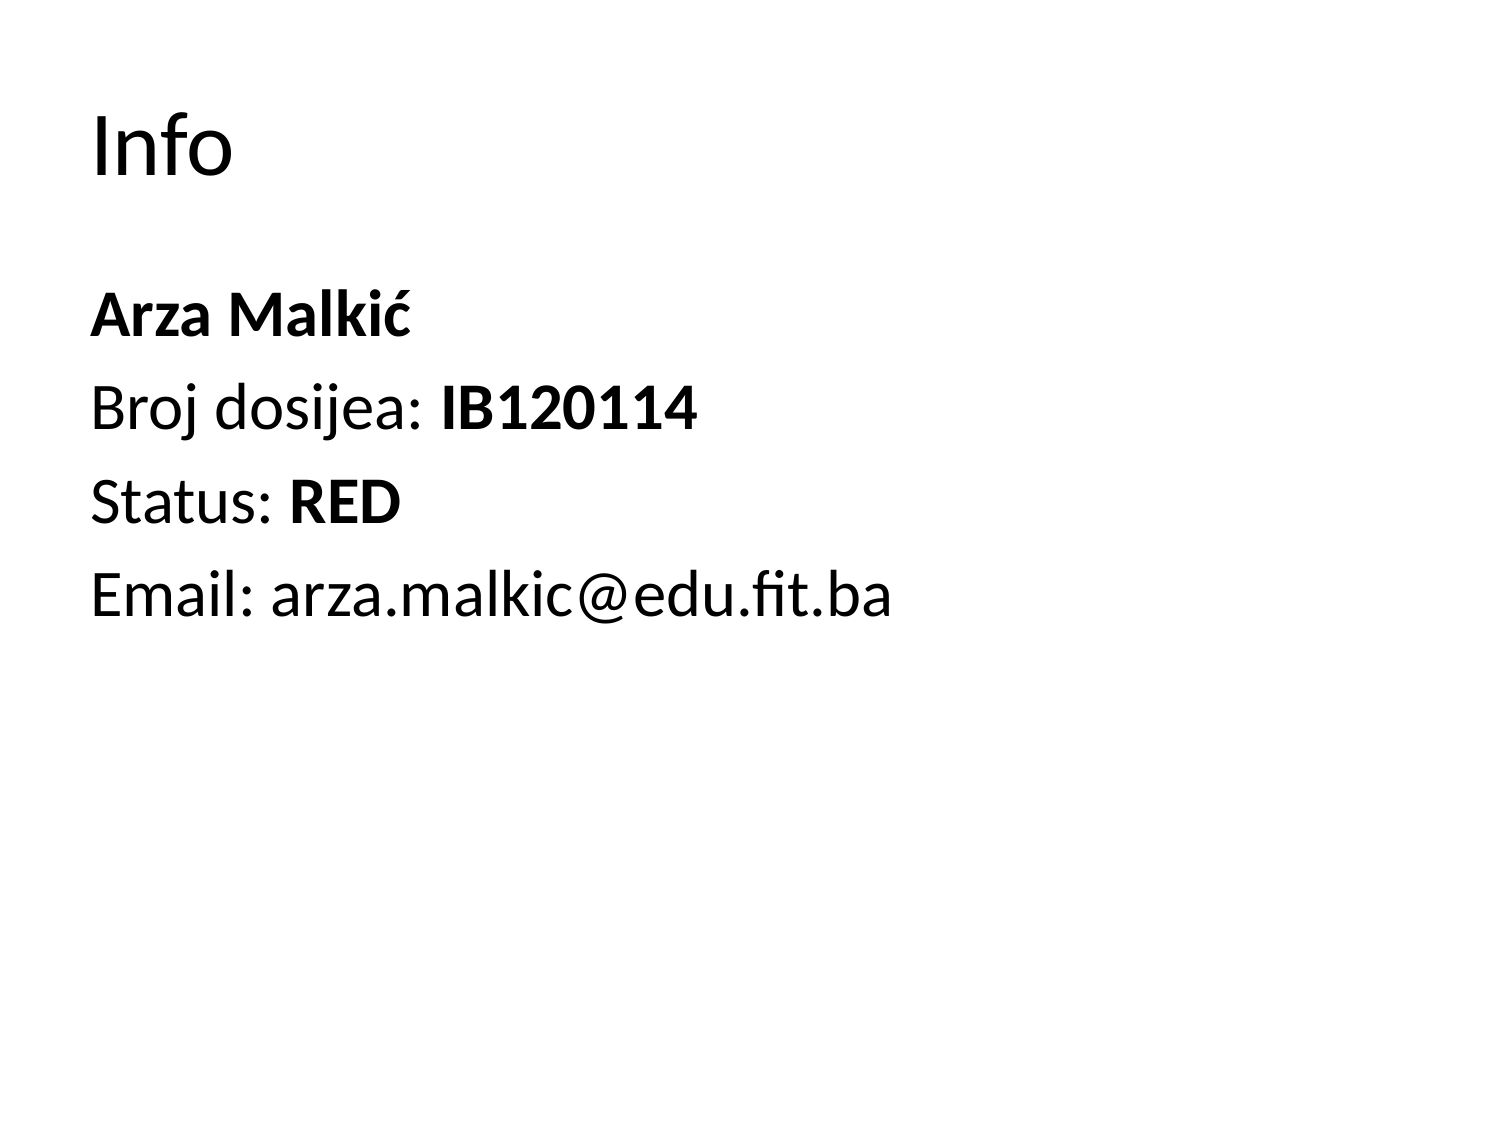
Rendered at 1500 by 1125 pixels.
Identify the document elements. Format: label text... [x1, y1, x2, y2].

list Arza Malkić Broj dosijea: IB120114 Status: RED Email: arza.malkic@edu.fit.ba [75, 262, 1425, 1005]
title Info [75, 45, 1425, 233]
